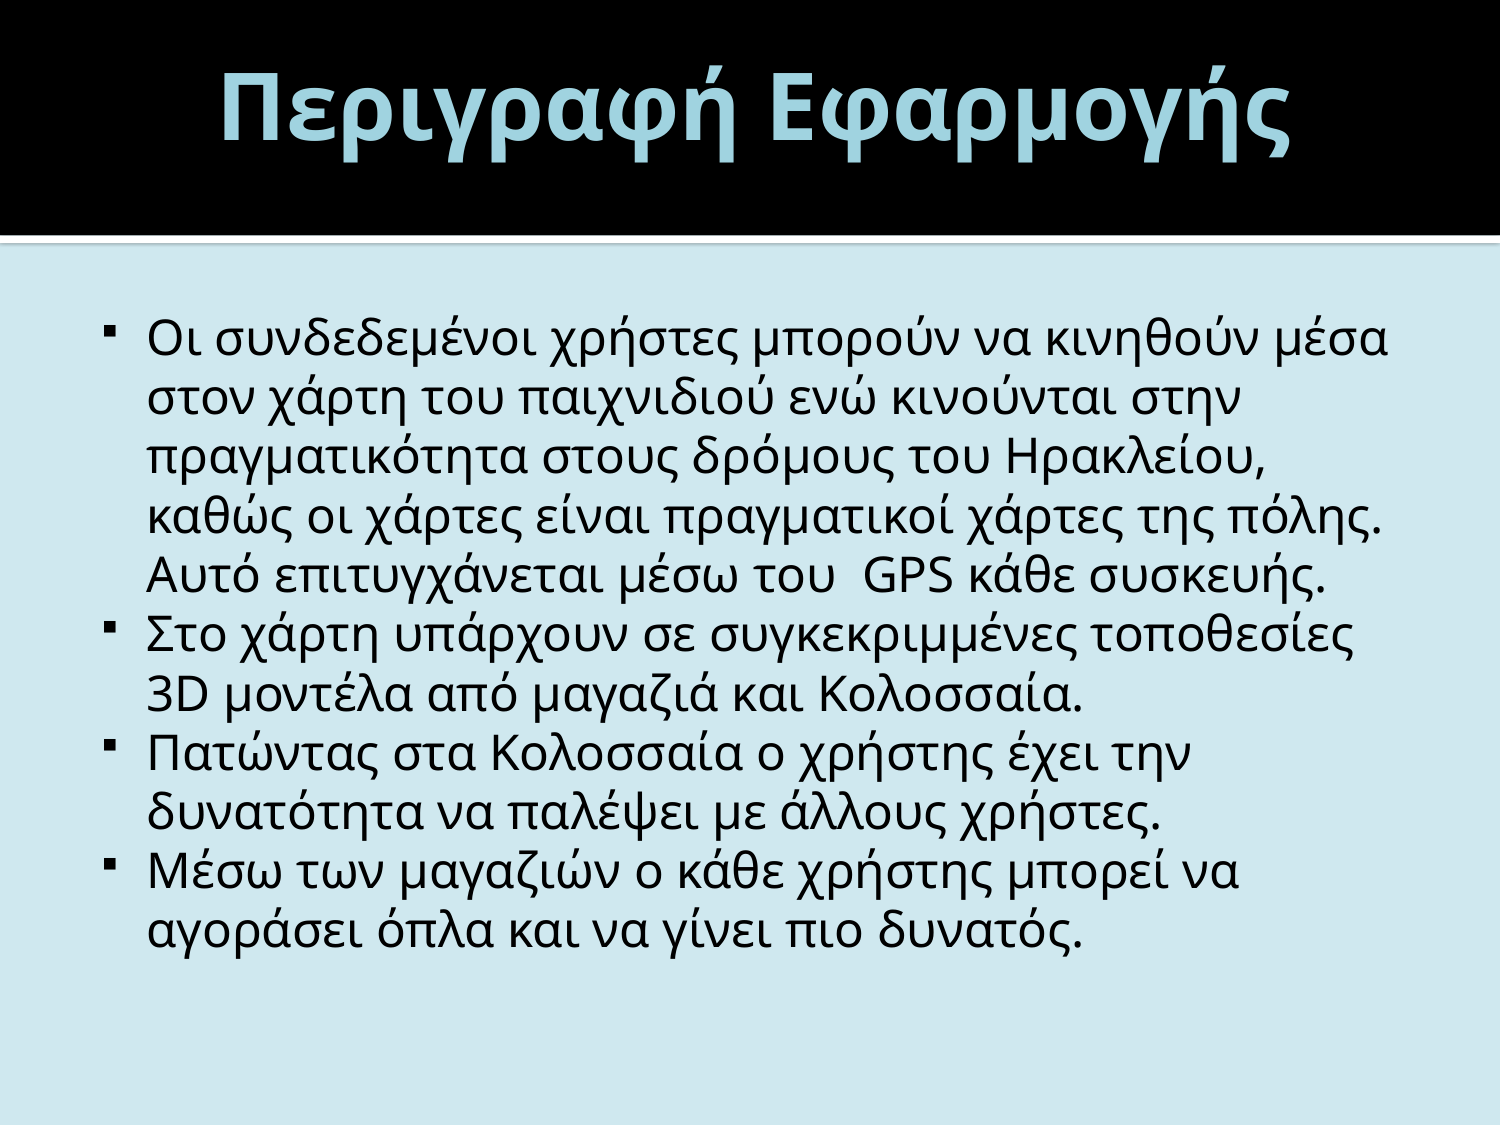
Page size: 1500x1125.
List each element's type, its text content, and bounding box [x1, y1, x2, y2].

list Οι συνδεδεμένοι χρήστες μπορούν να κινηθούν μέσα στον χάρτη του παιχνιδιού ενώ κινούνται στην πραγματικότητα στους δρόμους του Ηρακλείου, καθώς οι χάρτες είναι πραγματικοί χάρτες της πόλης. Αυτό επιτυγχάνεται μέσω του GPS κάθε συσκευής. Στο χάρτη υπάρχουν σε συγκεκριμμένες τοποθεσίες 3D μοντέλα από μαγαζιά και Κολοσσαία. Πατώντας στα Κολοσσαία ο χρήστης έχει την δυνατότητα να παλέψει με άλλους χρήστες. Μέσω των μαγαζιών ο κάθε χρήστης μπορεί να αγοράσει όπλα και να γίνει πιο δυνατός. [75, 291, 1425, 1050]
title Περιγραφή Εφαρμογής [0, 0, 1500, 206]
